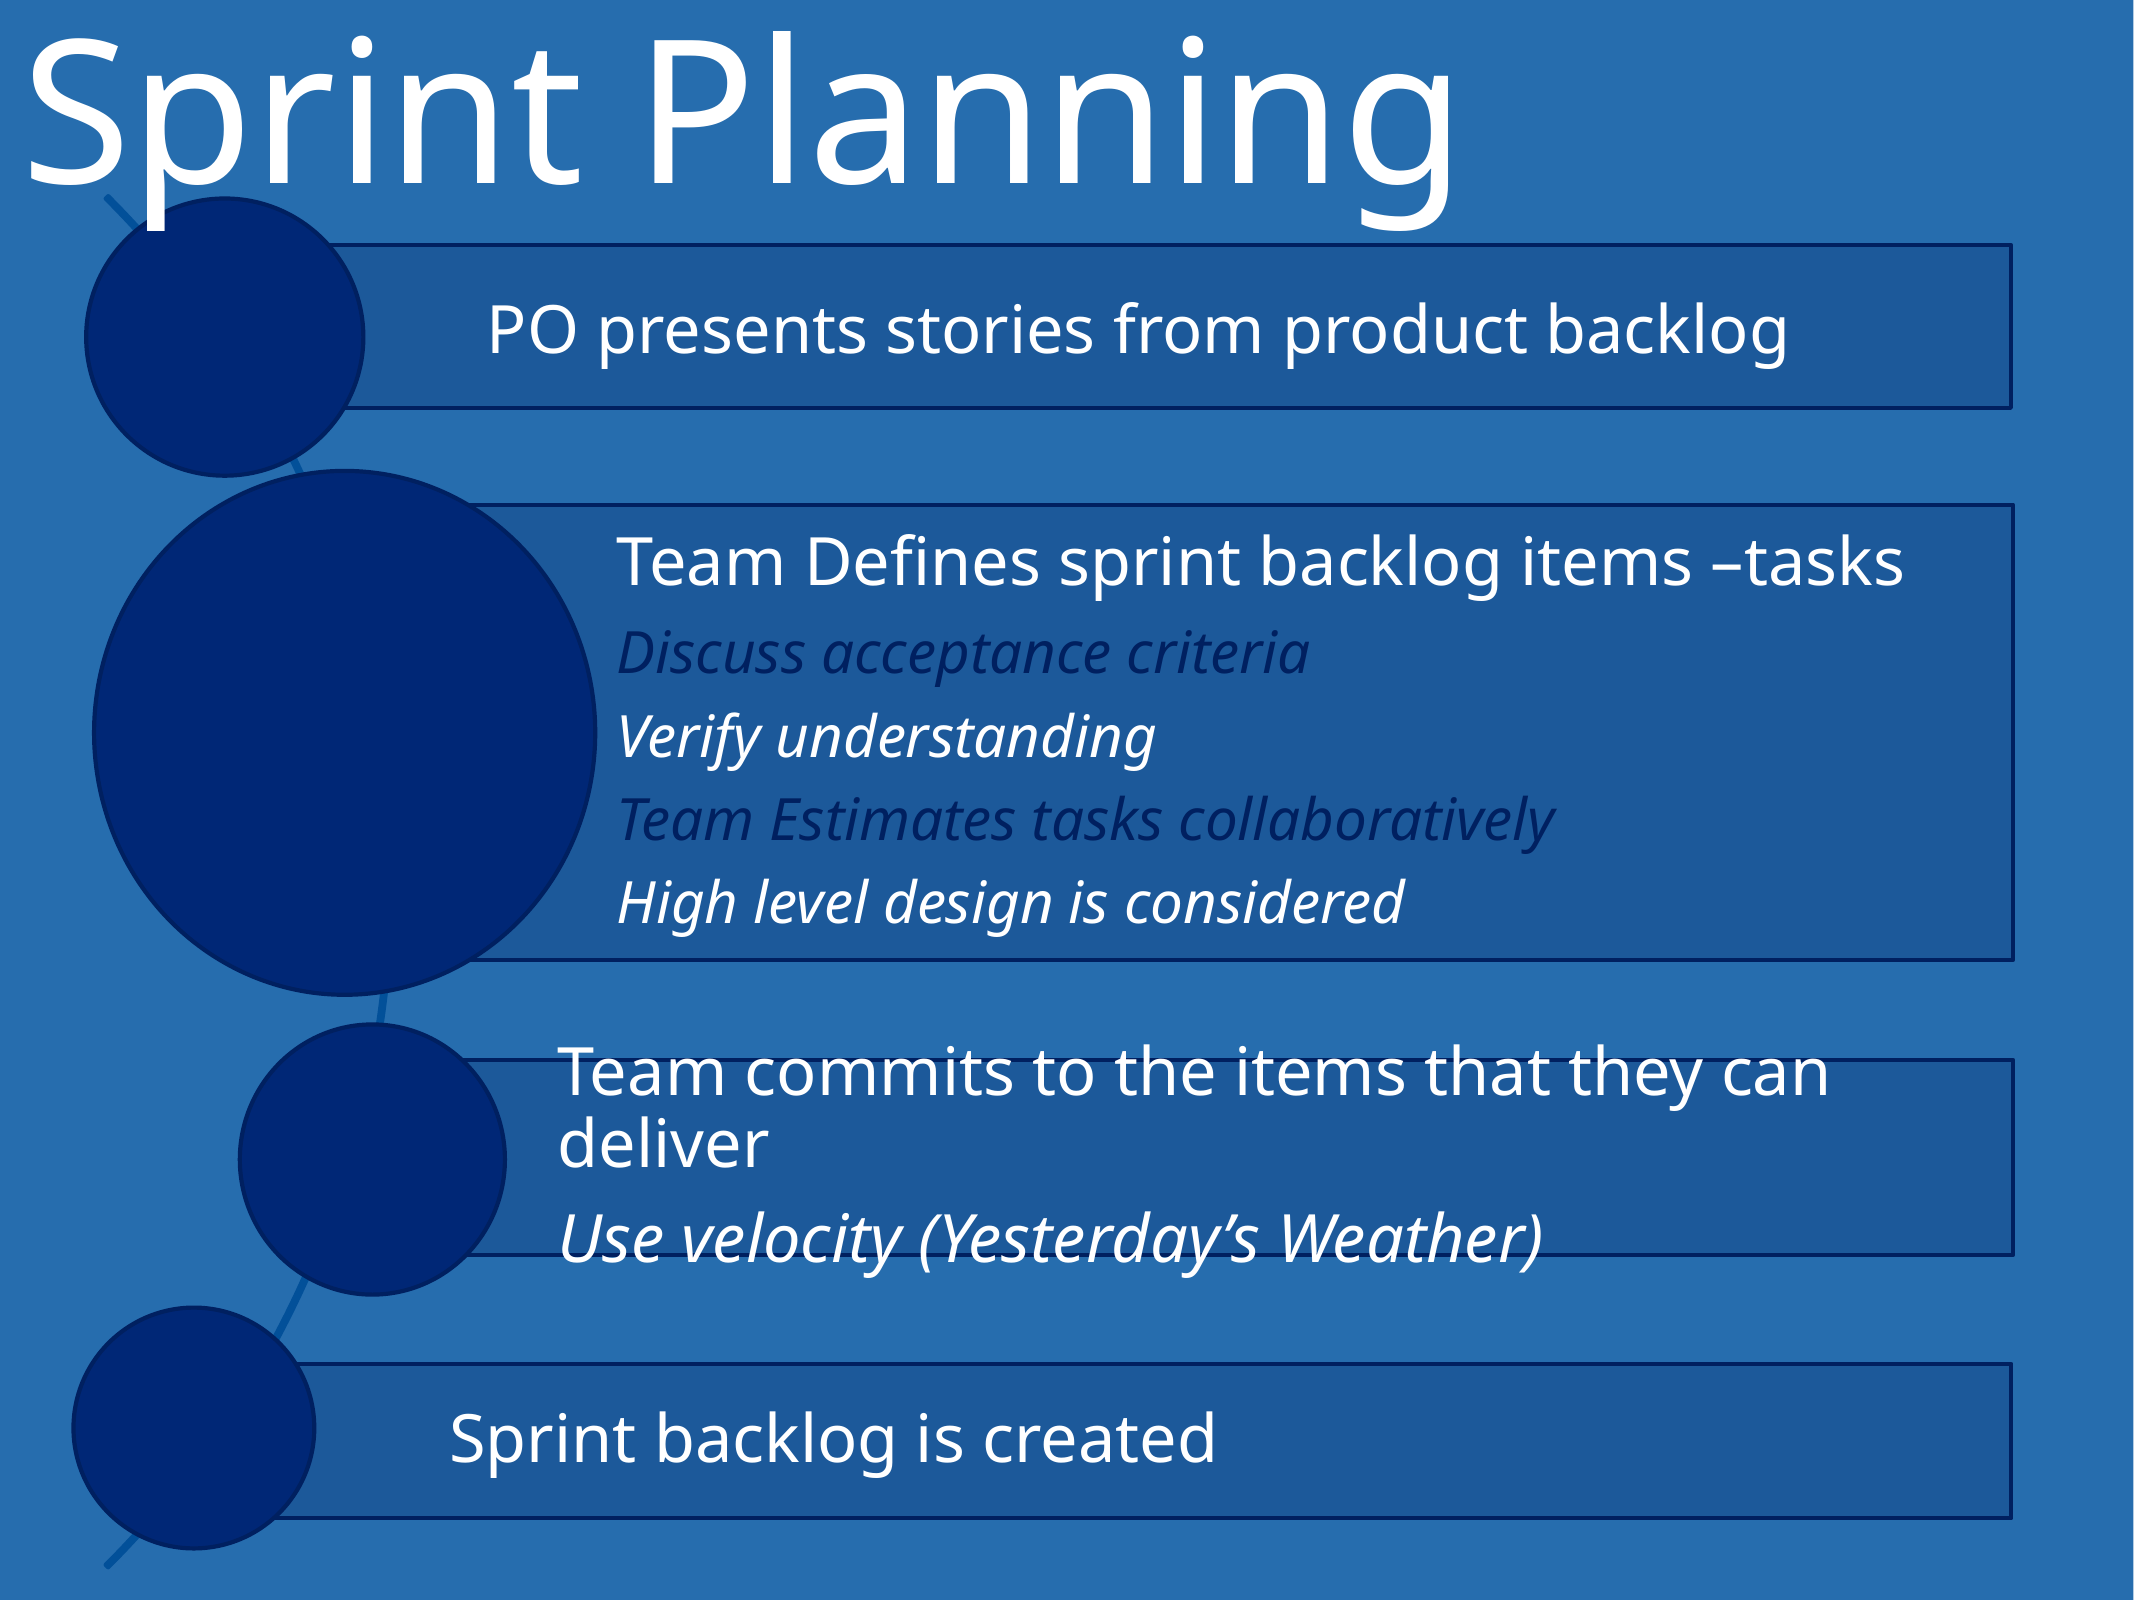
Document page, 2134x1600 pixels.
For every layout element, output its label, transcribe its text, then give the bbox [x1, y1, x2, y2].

text_box Sprint Planning [0, 0, 1920, 172]
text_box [45, 197, 2023, 1600]
